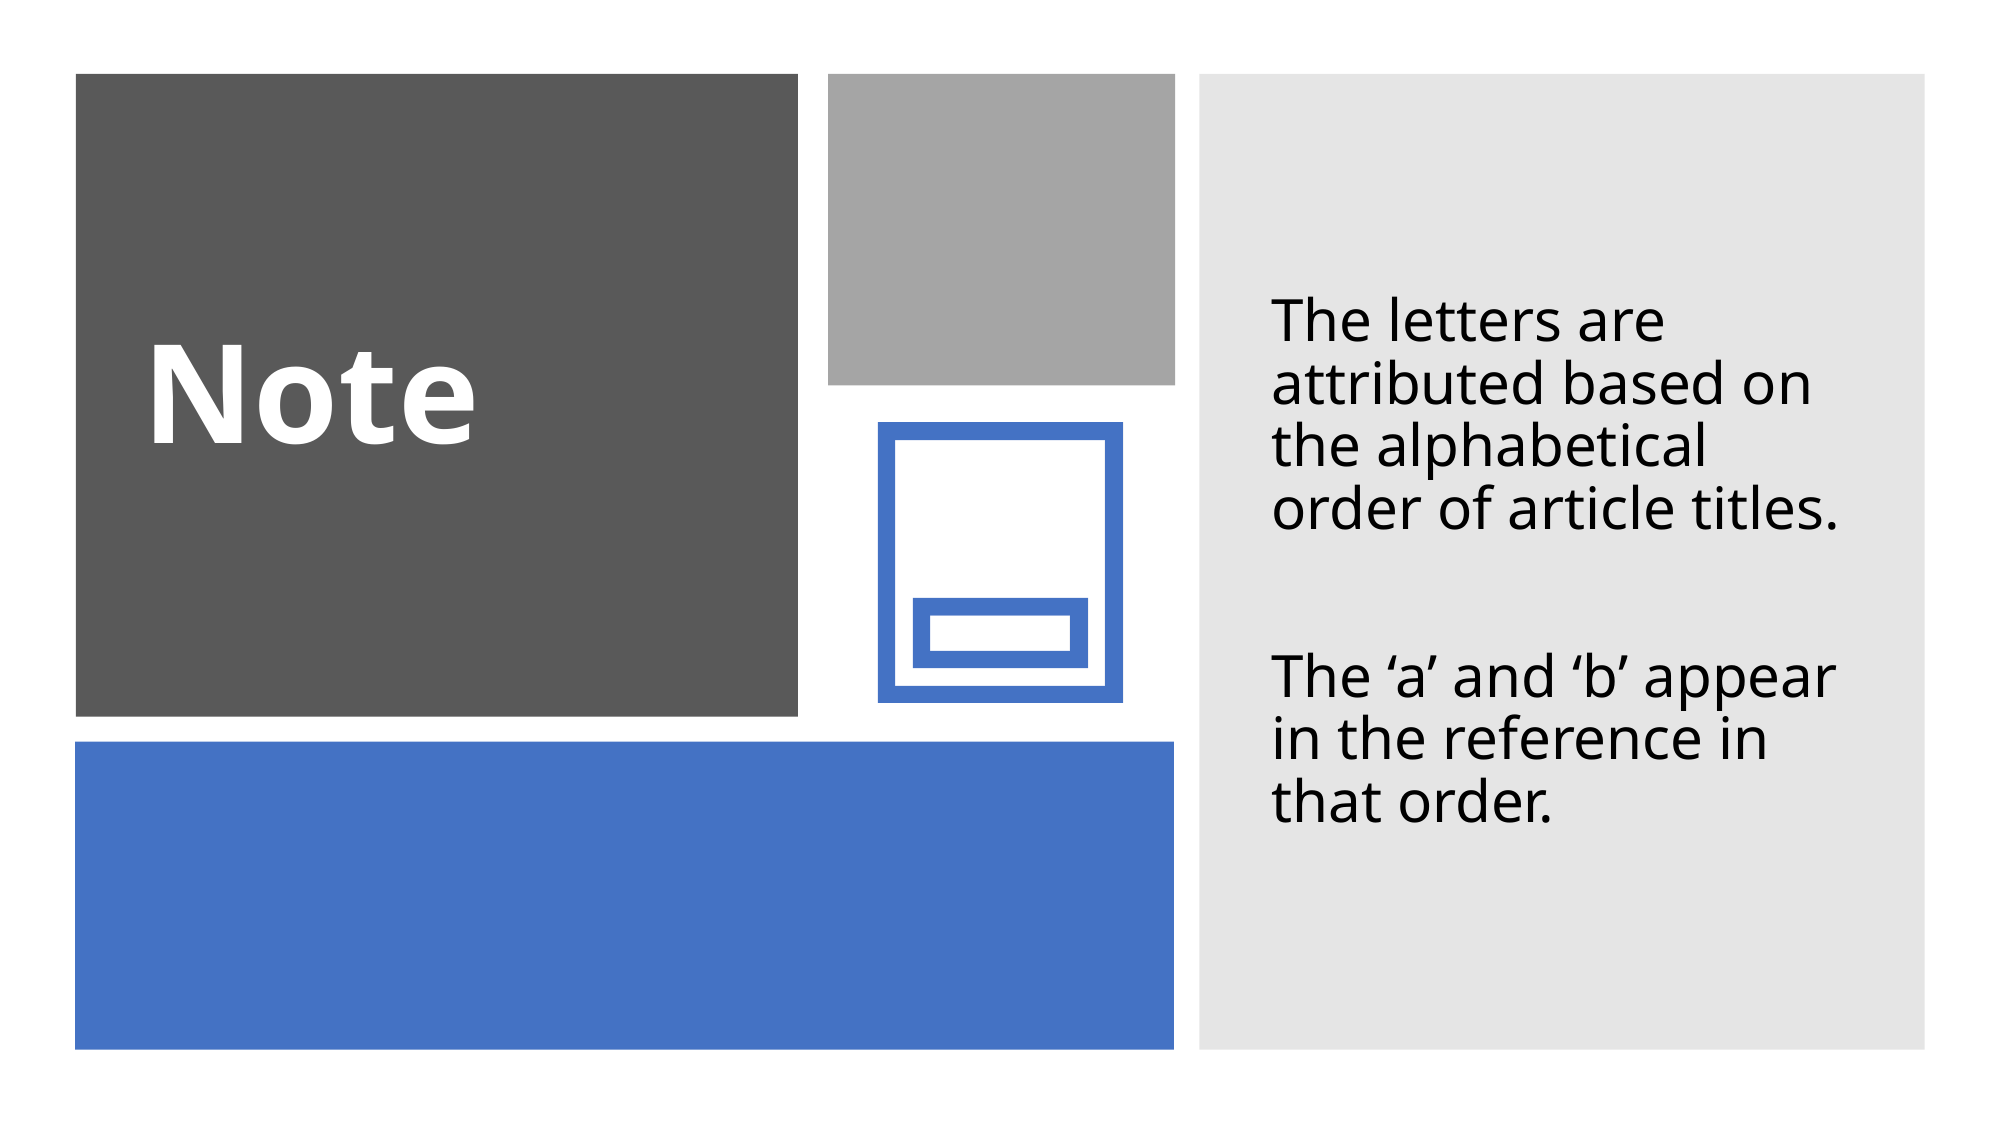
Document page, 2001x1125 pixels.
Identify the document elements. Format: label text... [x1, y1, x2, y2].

title Note [127, 125, 744, 673]
text_box [827, 73, 1176, 386]
text_box [75, 73, 799, 718]
picture [859, 422, 1140, 703]
list The letters are attributed based on the alphabetical order of article titles. The ‘a’ and ‘b’ appear in the reference in that order. [1256, 130, 1873, 996]
text_box [1198, 73, 1926, 1051]
text_box [74, 741, 1175, 1051]
